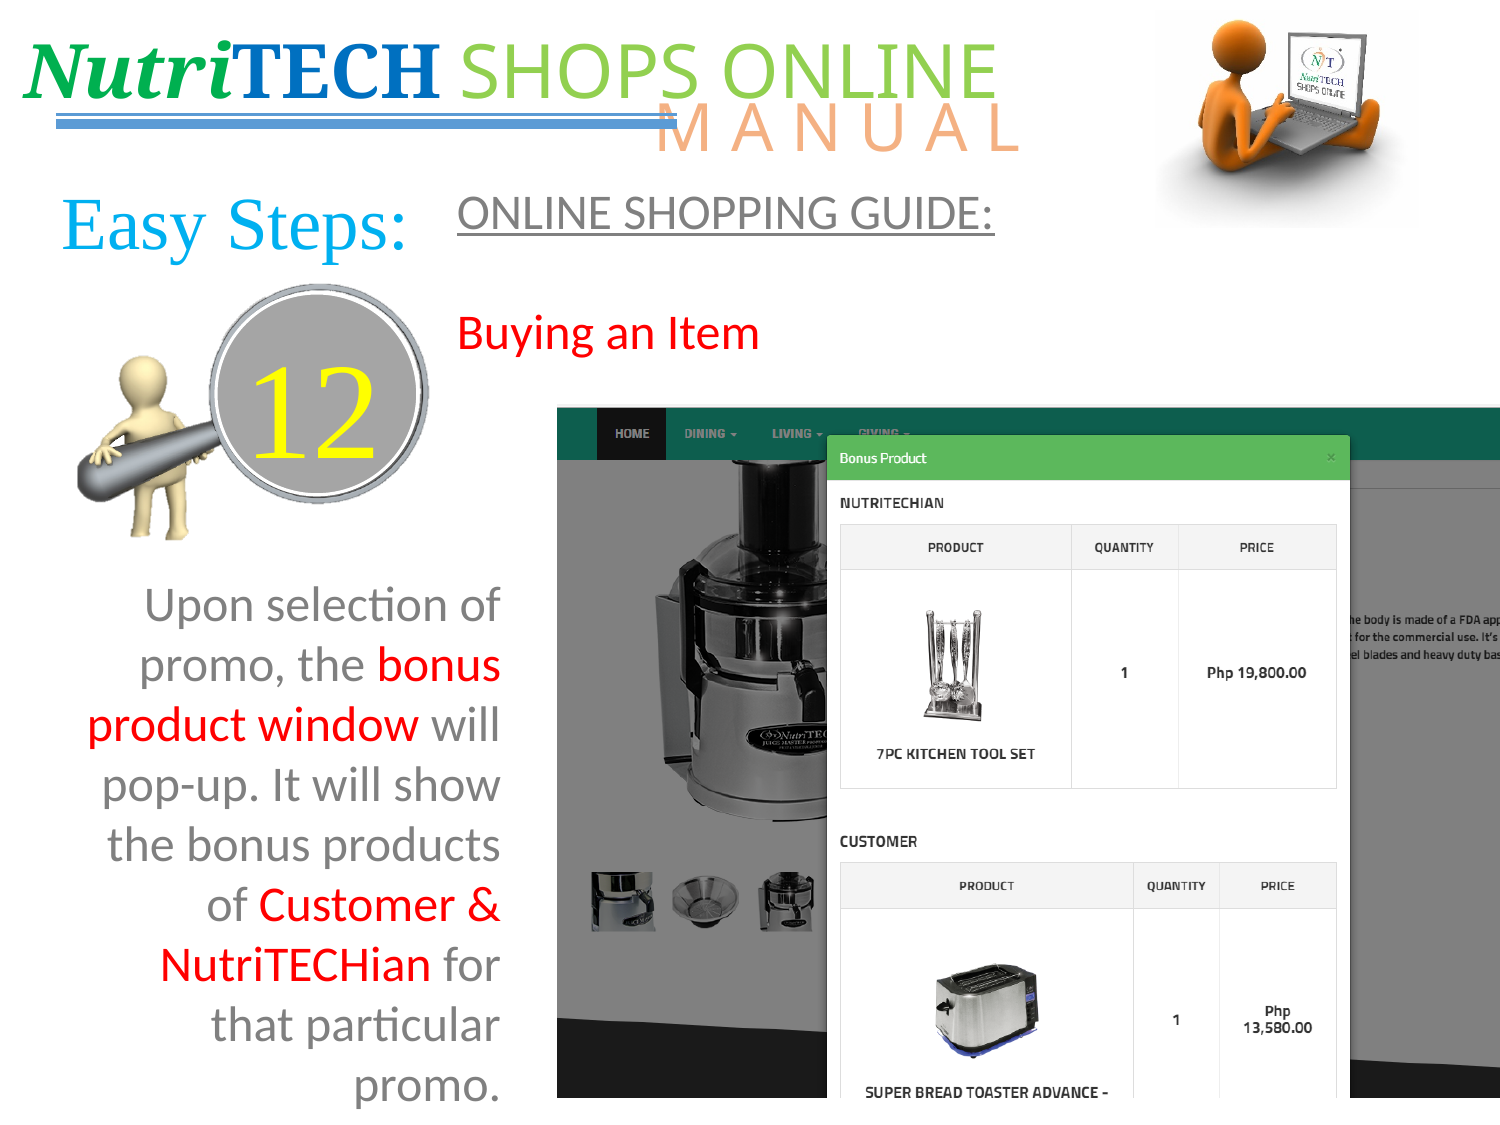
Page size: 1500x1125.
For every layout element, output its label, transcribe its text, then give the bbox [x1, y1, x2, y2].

text_box M A N U A L [639, 77, 1036, 173]
text_box NutriTECH SHOPS ONLINE [9, 15, 1015, 121]
picture [333, 241, 346, 246]
picture [32, 241, 475, 574]
picture [117, 241, 128, 245]
text_box Upon selection of promo, the bonus product window will pop-up. It will show the bonus products of Customer & NutriTECHian for that particular promo. [70, 564, 516, 1119]
text_box Easy Steps: [46, 153, 425, 241]
picture [365, 241, 379, 246]
picture [1155, 10, 1419, 228]
picture [146, 241, 160, 246]
picture [557, 404, 1500, 1098]
text_box ONLINE SHOPPING GUIDE: Buying an Item [442, 171, 1010, 367]
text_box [55, 114, 678, 124]
picture [235, 241, 255, 246]
picture [77, 241, 99, 245]
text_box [215, 288, 418, 495]
